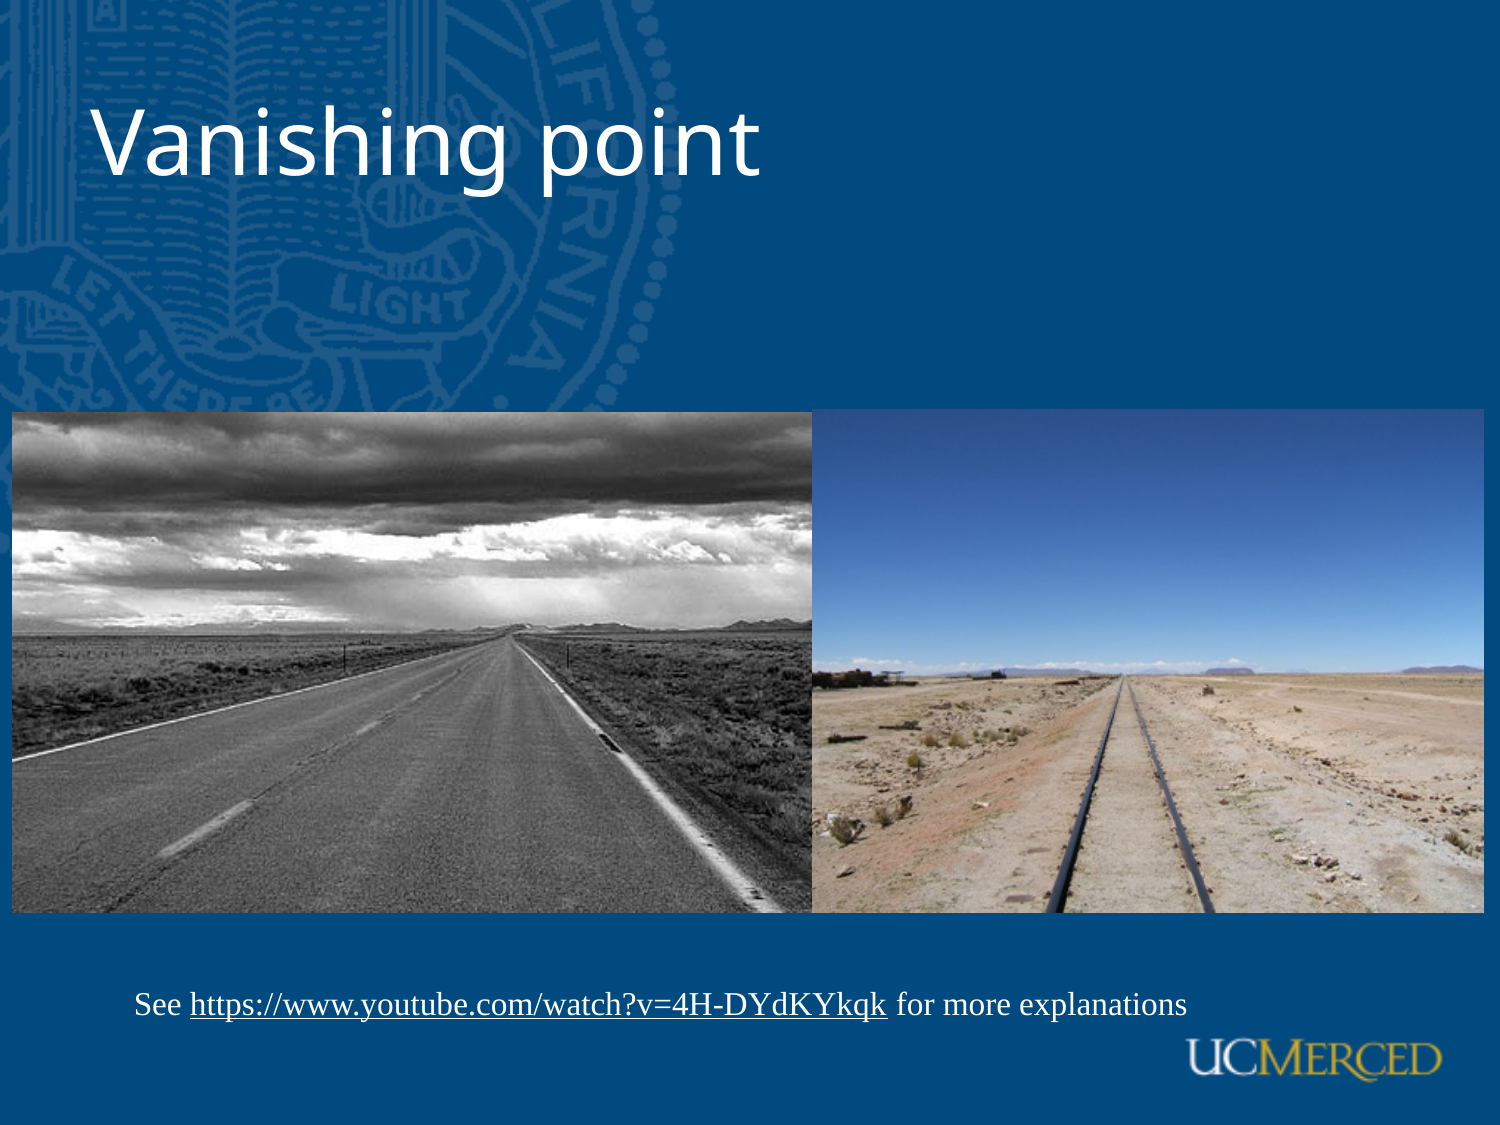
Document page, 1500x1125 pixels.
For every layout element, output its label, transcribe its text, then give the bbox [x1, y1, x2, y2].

picture [0, 0, 1500, 1125]
text_box See https://www.youtube.com/watch?v=4H-DYdKYkqk for more explanations [118, 974, 1204, 1030]
title Vanishing point [75, 45, 1425, 233]
